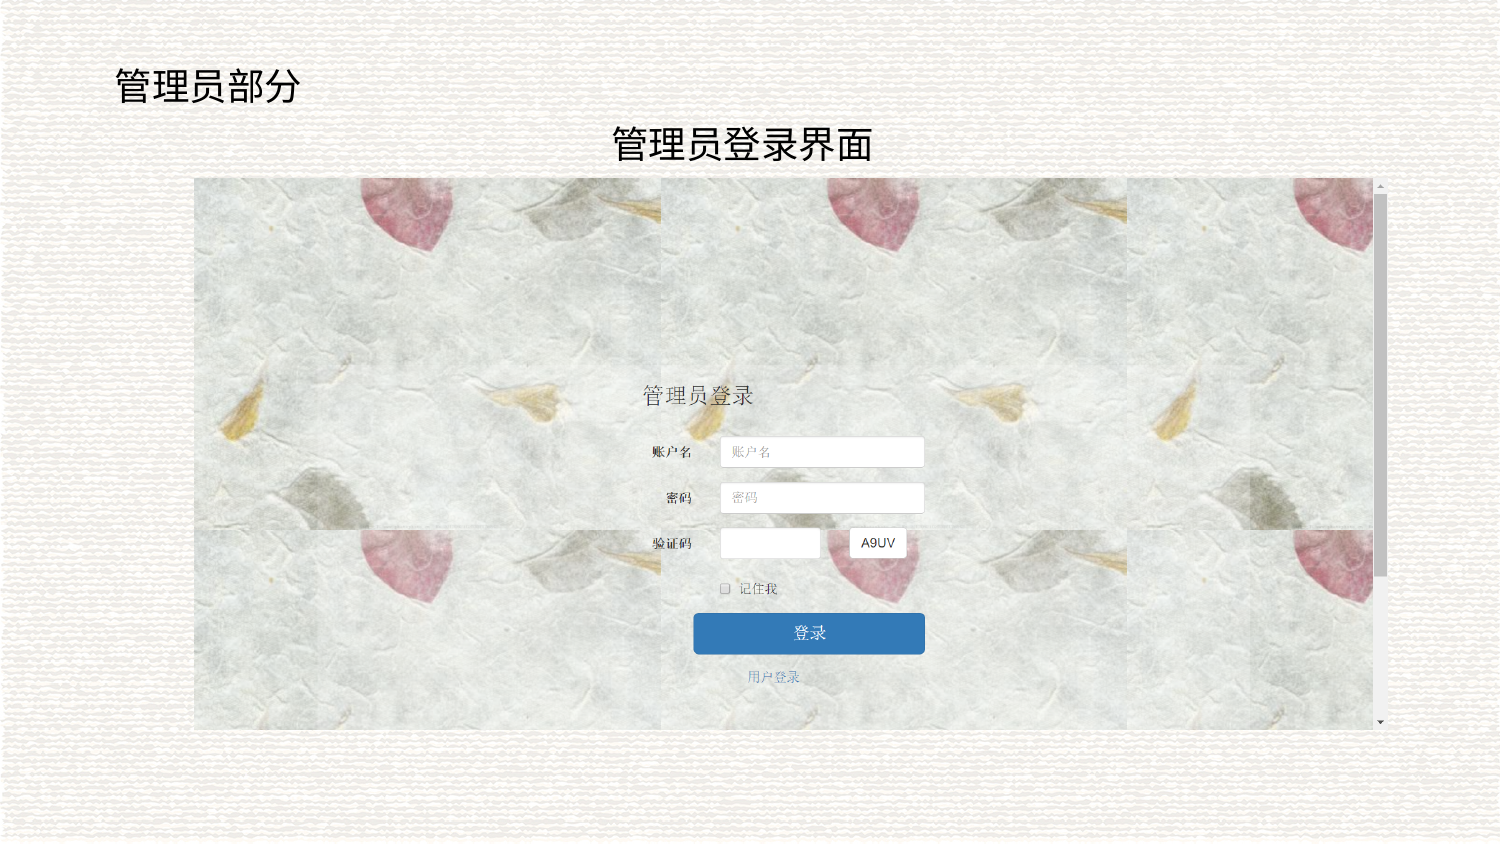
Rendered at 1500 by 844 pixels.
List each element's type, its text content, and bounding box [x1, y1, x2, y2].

text_box 管理员部分 [100, 55, 432, 116]
text_box 管理员登录界面 [596, 113, 1188, 174]
picture [0, 0, 1500, 844]
